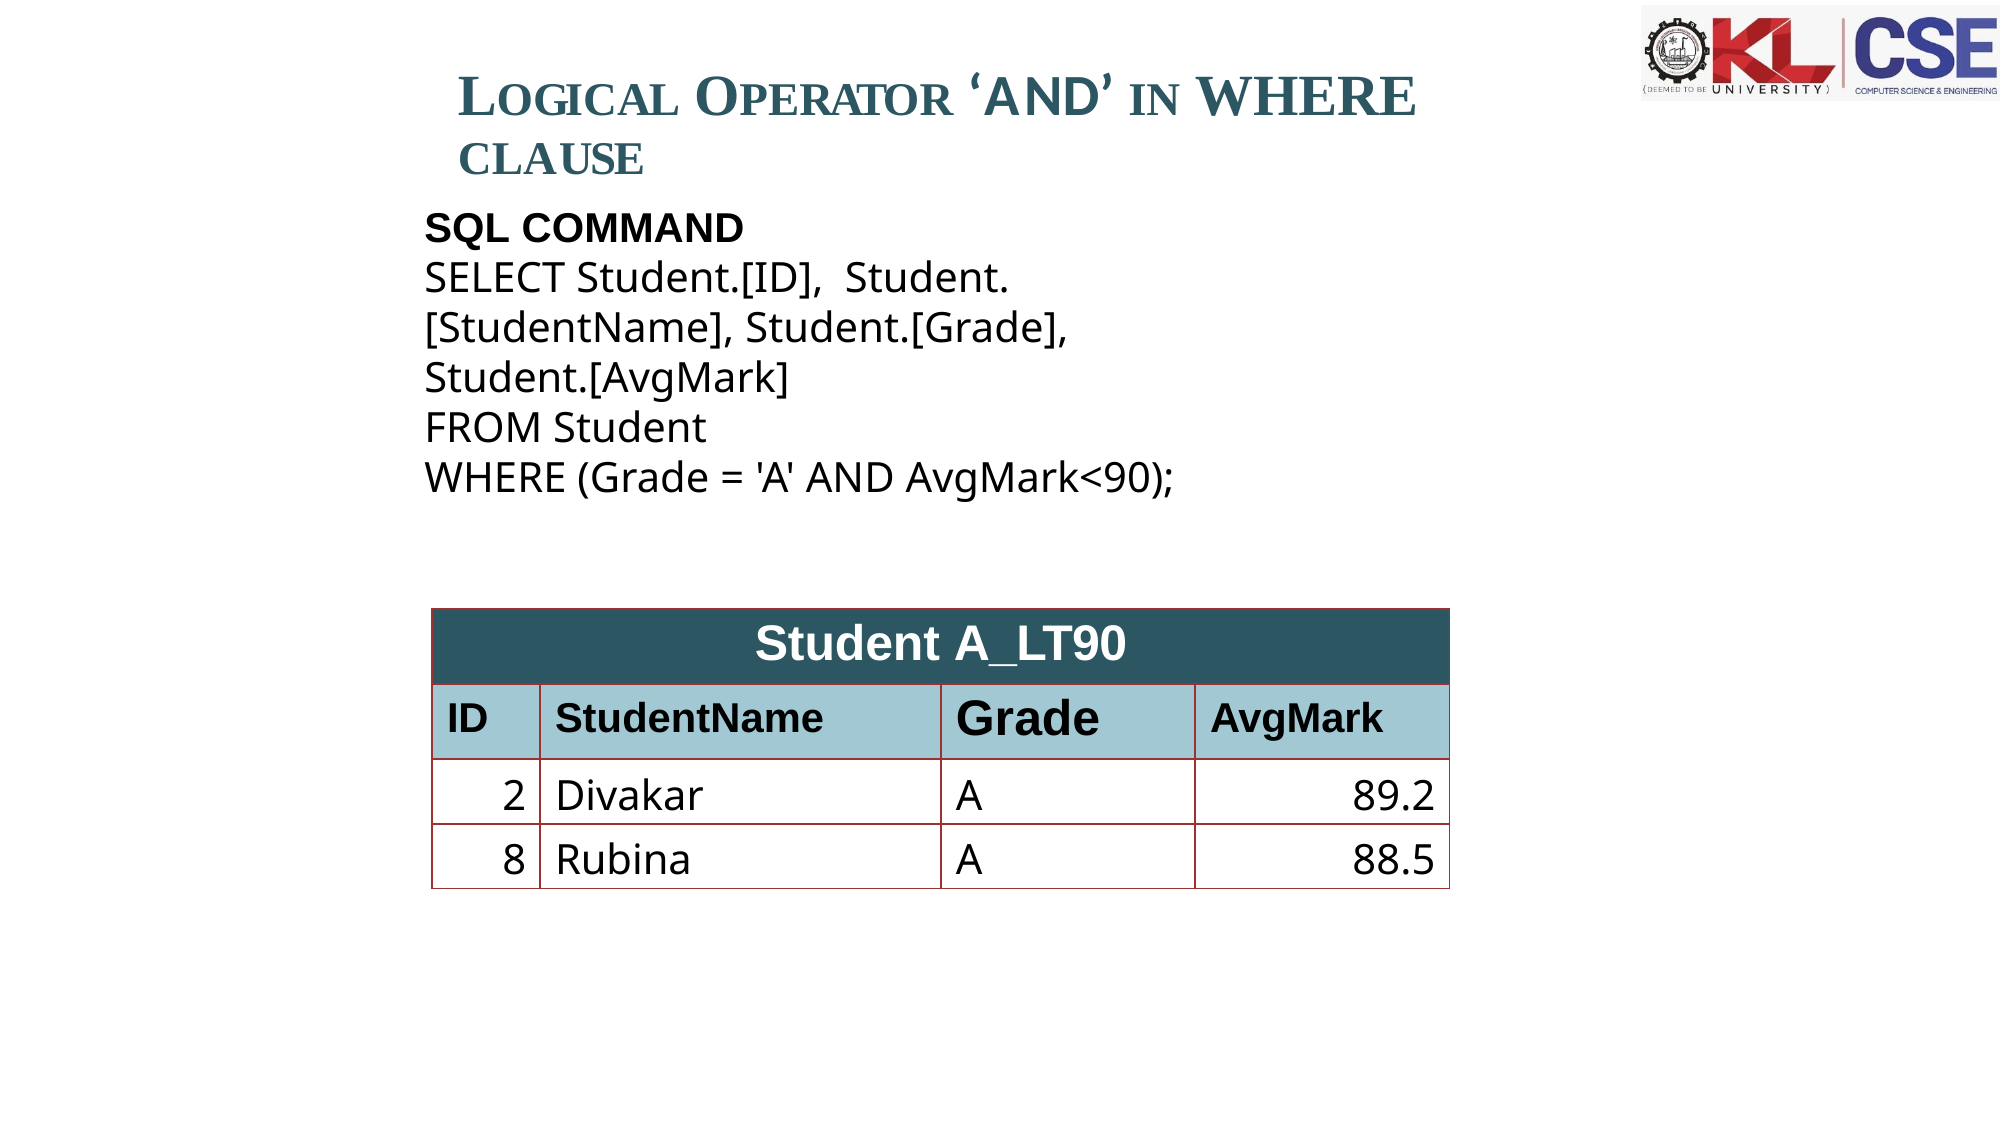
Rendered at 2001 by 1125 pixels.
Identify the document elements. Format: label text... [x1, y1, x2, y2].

table_cell 2 [433, 760, 539, 823]
table_cell ID [433, 685, 539, 758]
table_cell 88.5 [1196, 825, 1449, 888]
table_cell Grade [942, 685, 1194, 758]
table_cell 8 [433, 825, 539, 888]
table_cell Divakar [541, 760, 940, 823]
table_cell StudentName [541, 685, 940, 758]
table_cell A [942, 760, 1194, 823]
picture [1641, 4, 2000, 101]
table_header Student A_LT90 [433, 610, 1449, 683]
table_cell Rubina [541, 825, 940, 888]
table_cell 89.2 [1196, 760, 1449, 823]
table_cell A [942, 825, 1194, 888]
title LOGICAL OPERATOR ‘AND’ IN WHERE CLAUSE [455, 55, 1520, 246]
text_box SQL COMMAND SELECT Student.[ID], Student.[StudentName], Student.[Grade], Student.[AvgMark] FROM Student WHERE (Grade = 'A' AND AvgMark<90); [422, 198, 1188, 502]
table_cell AvgMark [1196, 685, 1449, 758]
